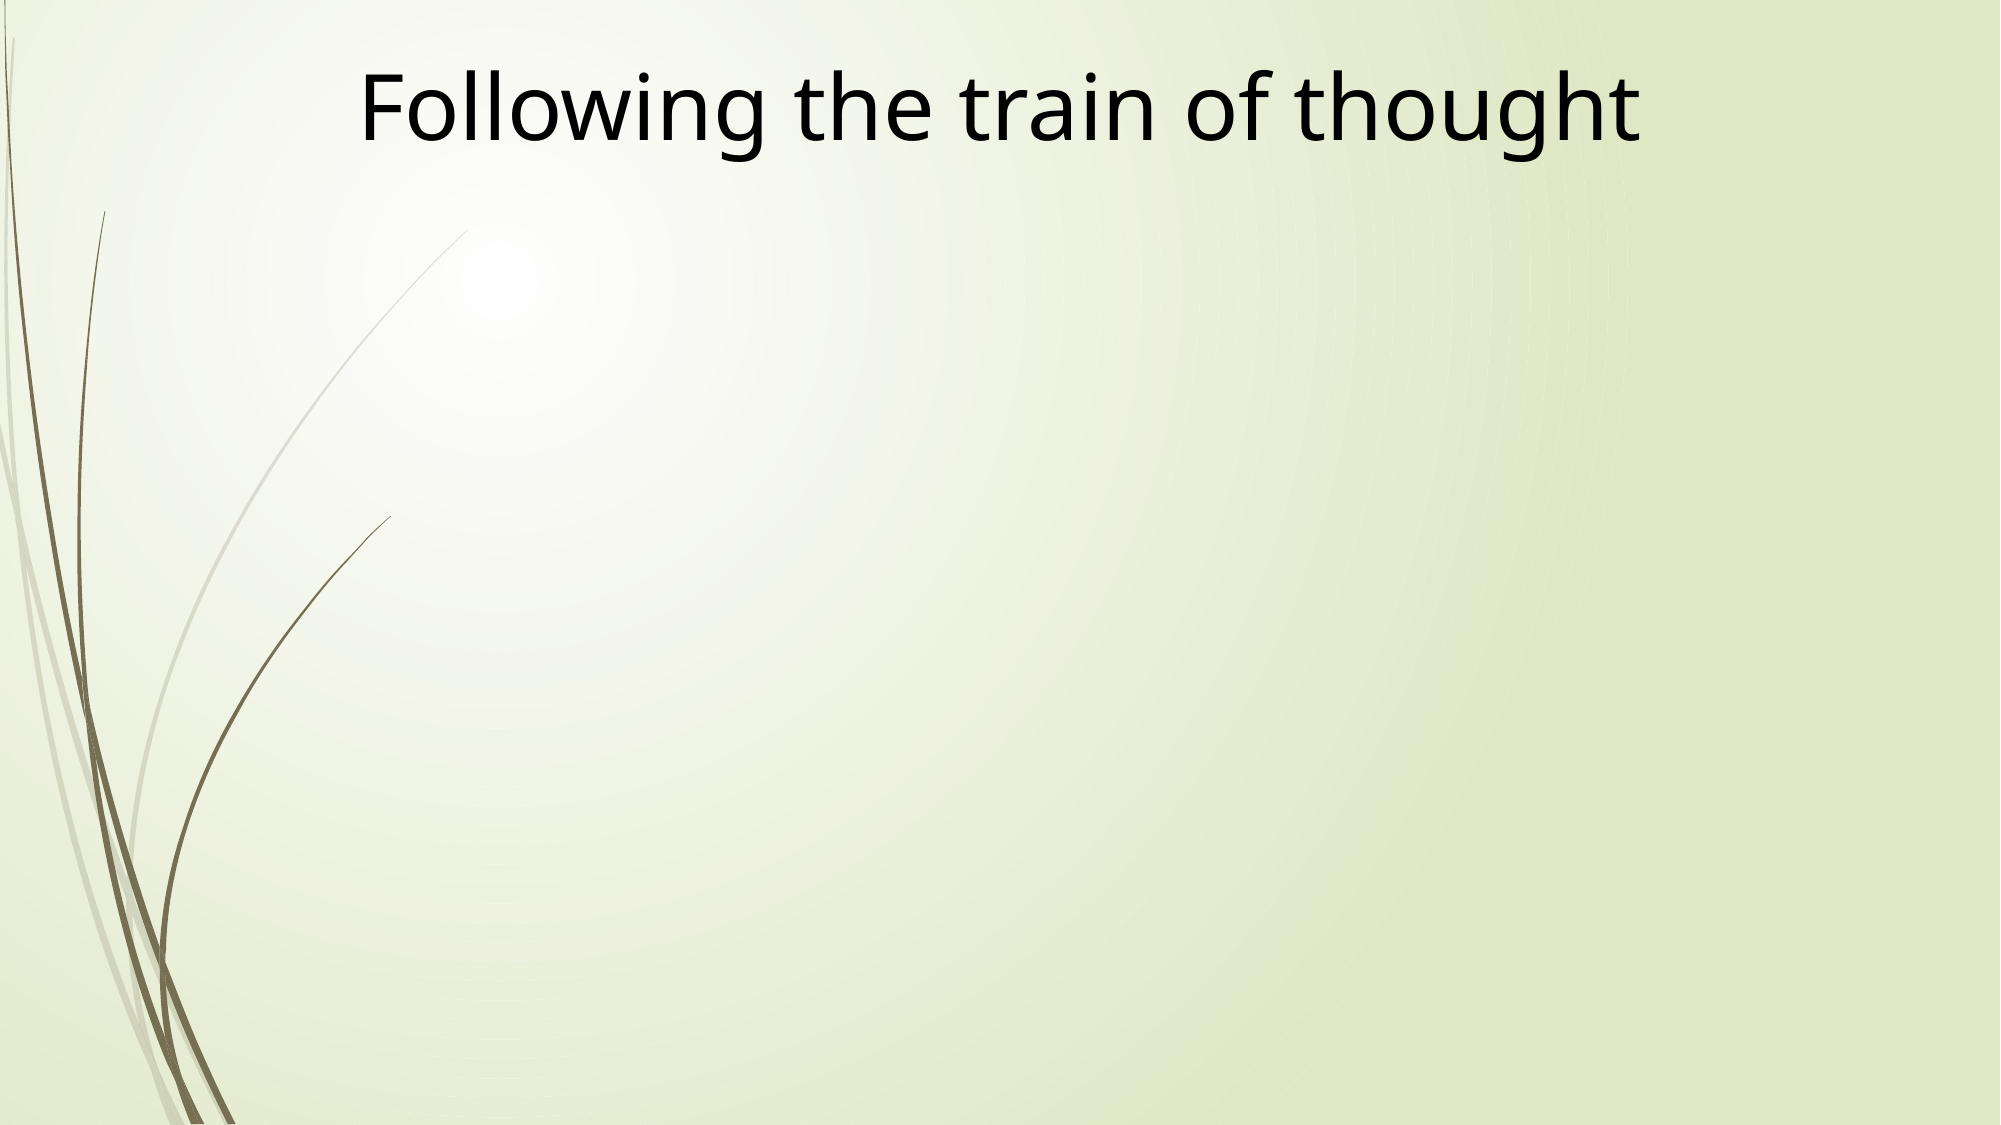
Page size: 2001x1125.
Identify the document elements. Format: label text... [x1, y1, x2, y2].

text_box Following the train of thought [0, 41, 2000, 167]
